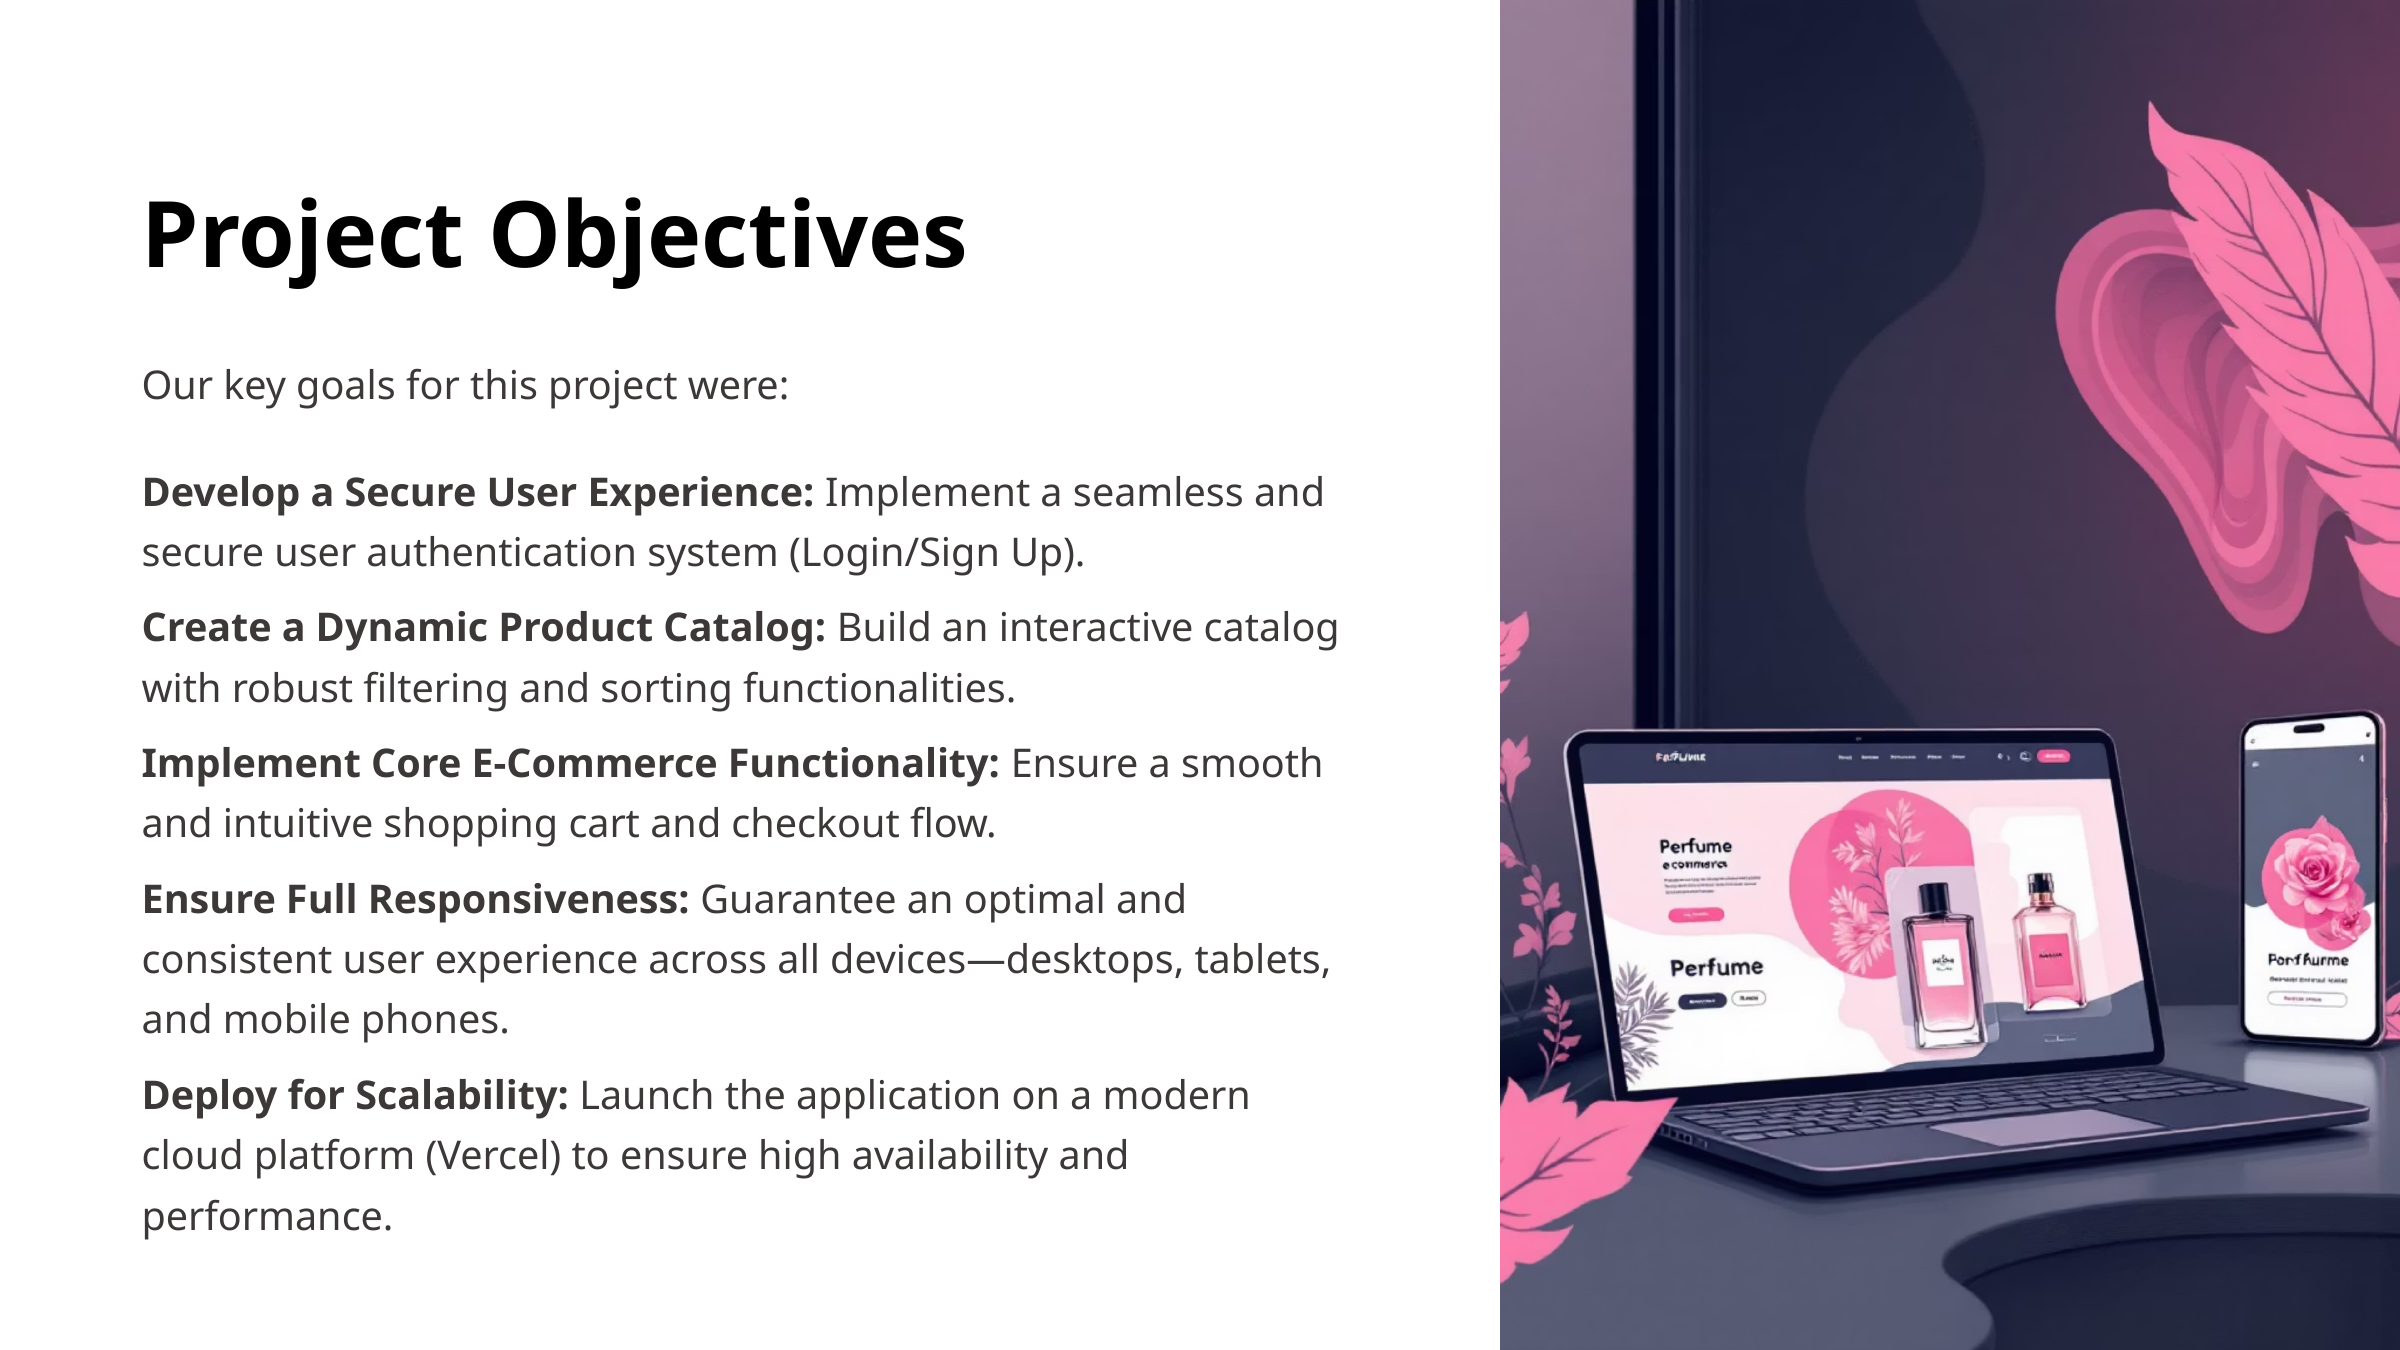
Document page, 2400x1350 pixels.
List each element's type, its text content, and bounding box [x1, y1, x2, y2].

text_box Implement Core E-Commerce Functionality: Ensure a smooth and intuitive shopping cart and checkout flow. [141, 724, 1359, 847]
picture [1499, 0, 2400, 1350]
text_box Project Objectives [141, 171, 1062, 287]
text_box Develop a Secure User Experience: Implement a seamless and secure user authentication system (Login/Sign Up). [141, 453, 1359, 576]
text_box Deploy for Scalability: Launch the application on a modern cloud platform (Vercel) to ensure high availability and performance. [141, 1056, 1359, 1179]
text_box Our key goals for this project were: [141, 347, 1359, 409]
text_box Ensure Full Responsiveness: Guarantee an optimal and consistent user experience across all devices—desktops, tablets, and mobile phones. [141, 860, 1359, 1043]
text_box Create a Dynamic Product Catalog: Build an interactive catalog with robust filtering and sorting functionalities. [141, 589, 1359, 711]
